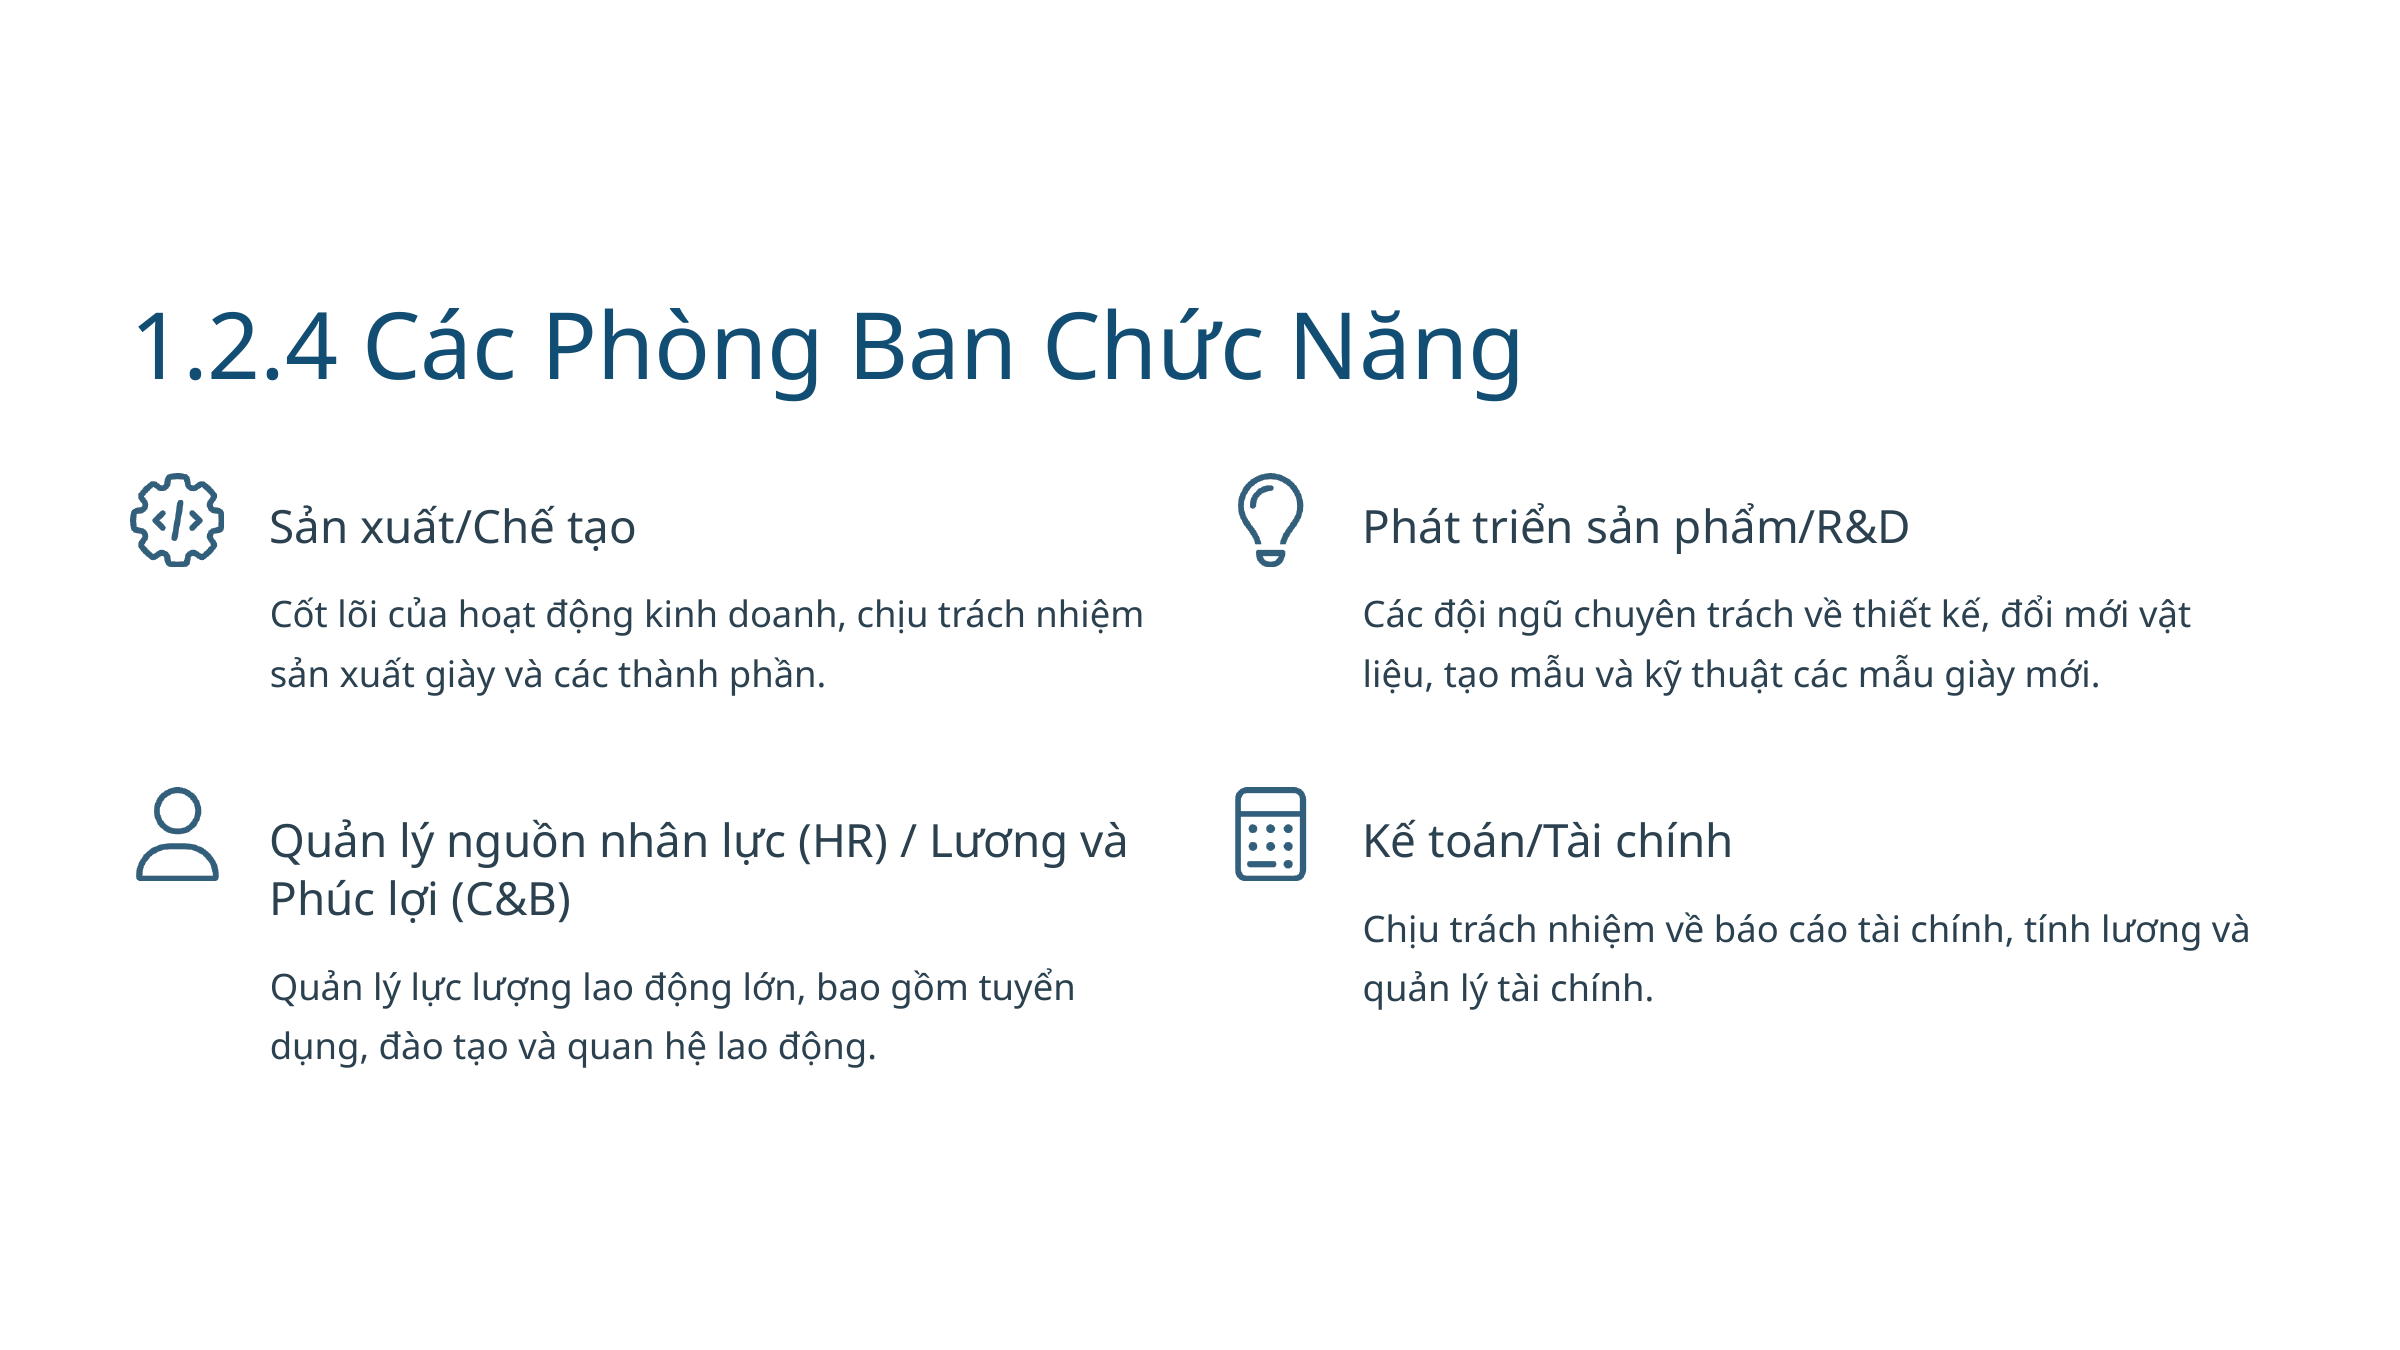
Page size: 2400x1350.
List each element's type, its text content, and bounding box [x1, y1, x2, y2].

text_box Cốt lõi của hoạt động kinh doanh, chịu trách nhiệm sản xuất giày và các thành phần. [269, 575, 1177, 695]
picture [130, 787, 224, 881]
text_box Sản xuất/Chế tạo [269, 495, 735, 554]
text_box Quản lý nguồn nhân lực (HR) / Lương và Phúc lợi (C&B) [269, 809, 1177, 927]
picture [130, 473, 224, 567]
text_box Kế toán/Tài chính [1362, 809, 1828, 868]
text_box Phát triển sản phẩm/R&D [1362, 495, 1947, 554]
text_box Quản lý lực lượng lao động lớn, bao gồm tuyển dụng, đào tạo và quan hệ lao động. [269, 948, 1177, 1068]
picture [1223, 473, 1317, 567]
text_box Các đội ngũ chuyên trách về thiết kế, đổi mới vật liệu, tạo mẫu và kỹ thuật các mẫu giày mới. [1362, 575, 2270, 695]
text_box Chịu trách nhiệm về báo cáo tài chính, tính lương và quản lý tài chính. [1362, 890, 2270, 1010]
text_box 1.2.4 Các Phòng Ban Chức Năng [130, 282, 1531, 399]
picture [1223, 787, 1317, 881]
